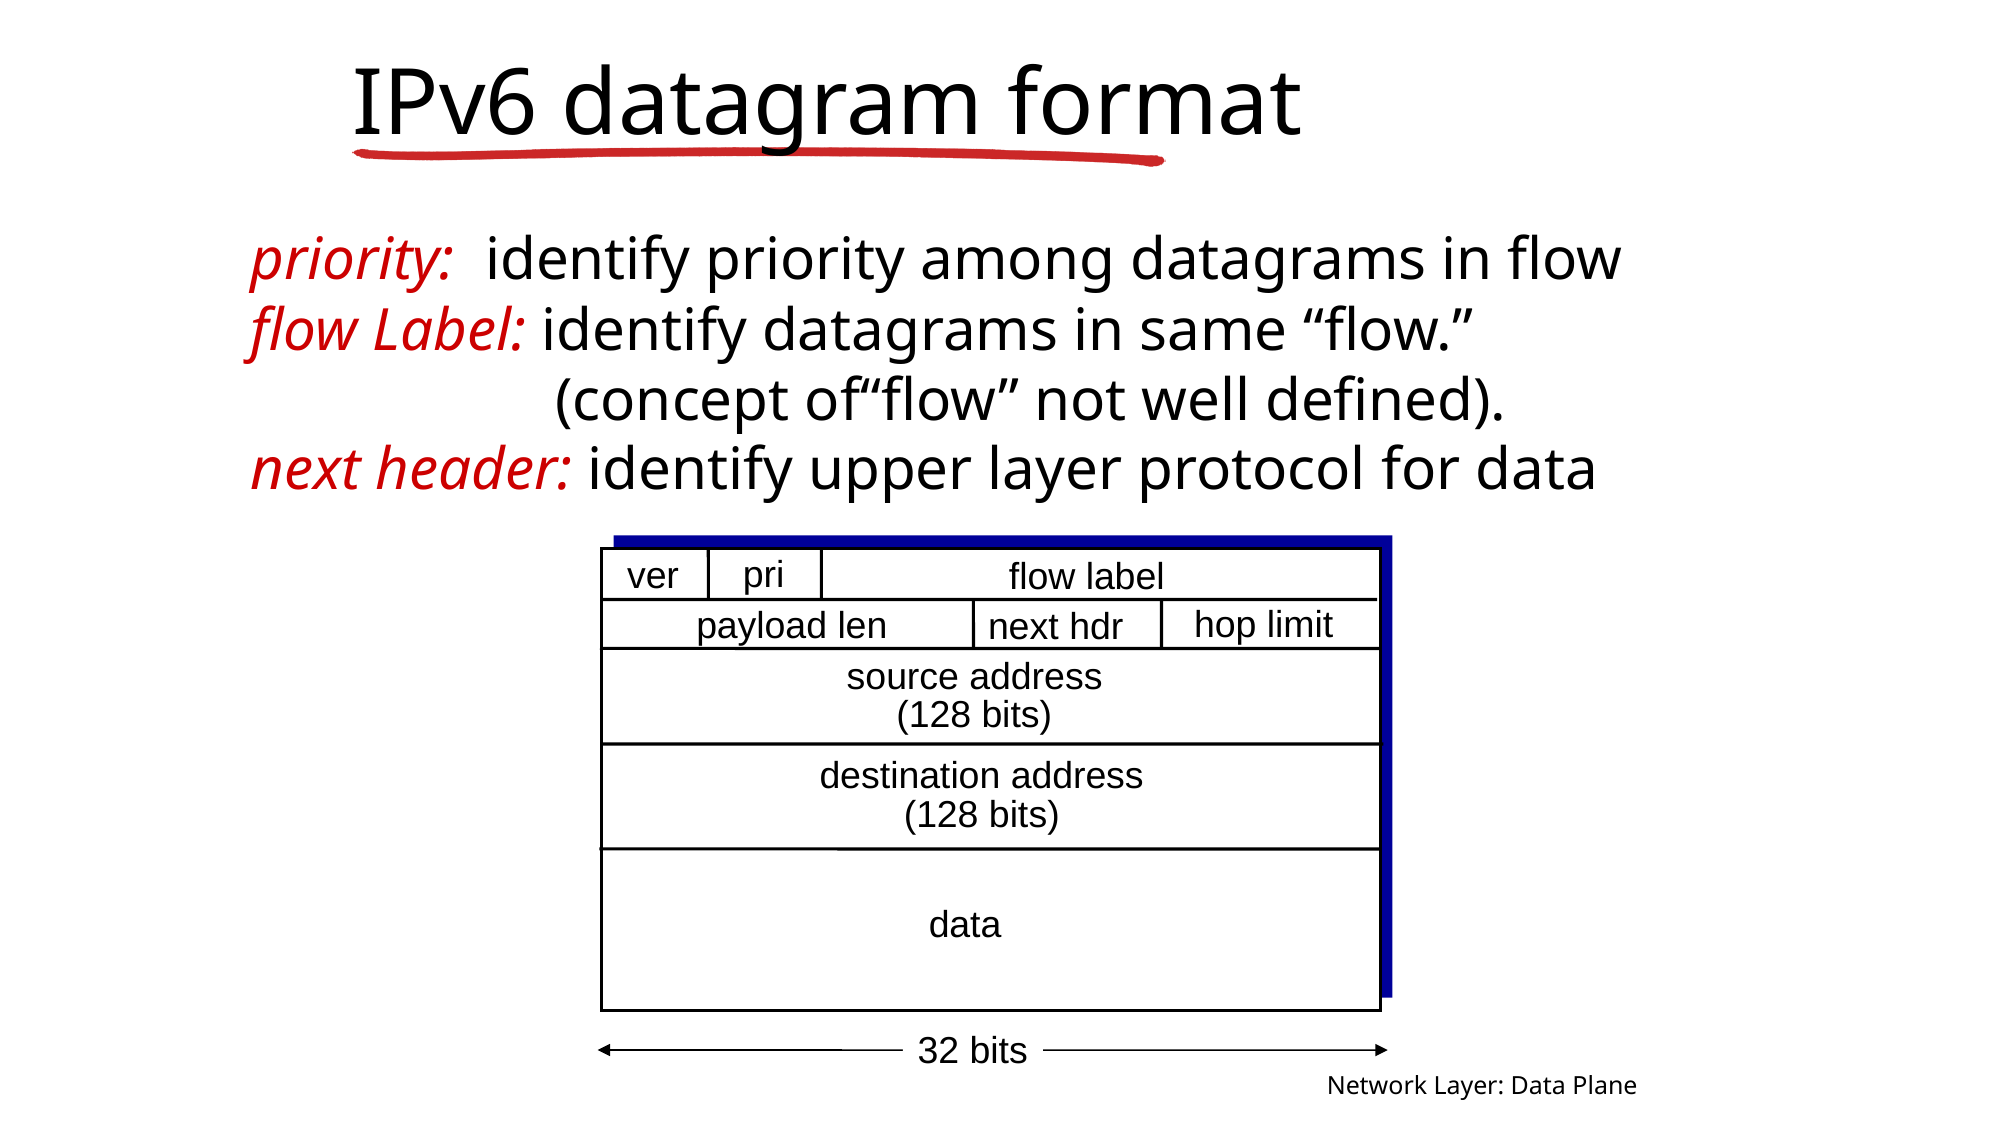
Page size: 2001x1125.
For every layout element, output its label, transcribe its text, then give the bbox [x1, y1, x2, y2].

text_box ver [612, 543, 694, 604]
text_box [1139, 605, 1161, 648]
footer Network Layer: Data Plane [1295, 1062, 1654, 1102]
text_box [601, 649, 1381, 848]
picture [349, 142, 1175, 172]
text_box [597, 1043, 902, 1057]
text_box pri [728, 542, 800, 602]
text_box destination address (128 bits) [804, 751, 1159, 843]
text_box source address (128 bits) [831, 651, 1118, 743]
text_box [1162, 605, 1179, 648]
text_box [1043, 1043, 1388, 1057]
text_box [694, 548, 728, 593]
text_box next hdr [973, 594, 1139, 655]
text_box payload len [681, 593, 903, 654]
text_box priority: identify priority among datagrams in flow flow Label: identify datagrams in same “flow.” (concept of“flow” not well defined). next header: identify upper layer protocol for data [235, 214, 1638, 509]
text_box [1180, 548, 1381, 648]
text_box [903, 600, 973, 648]
text_box 32 bits [902, 1018, 1043, 1079]
text_box [601, 849, 1381, 1011]
title IPv6 datagram format [337, 30, 1613, 180]
text_box data [914, 892, 1017, 953]
text_box [800, 548, 994, 599]
text_box [601, 548, 612, 599]
text_box flow label [994, 544, 1180, 605]
text_box hop limit [1179, 592, 1349, 653]
text_box [613, 535, 1393, 998]
text_box [601, 600, 681, 648]
